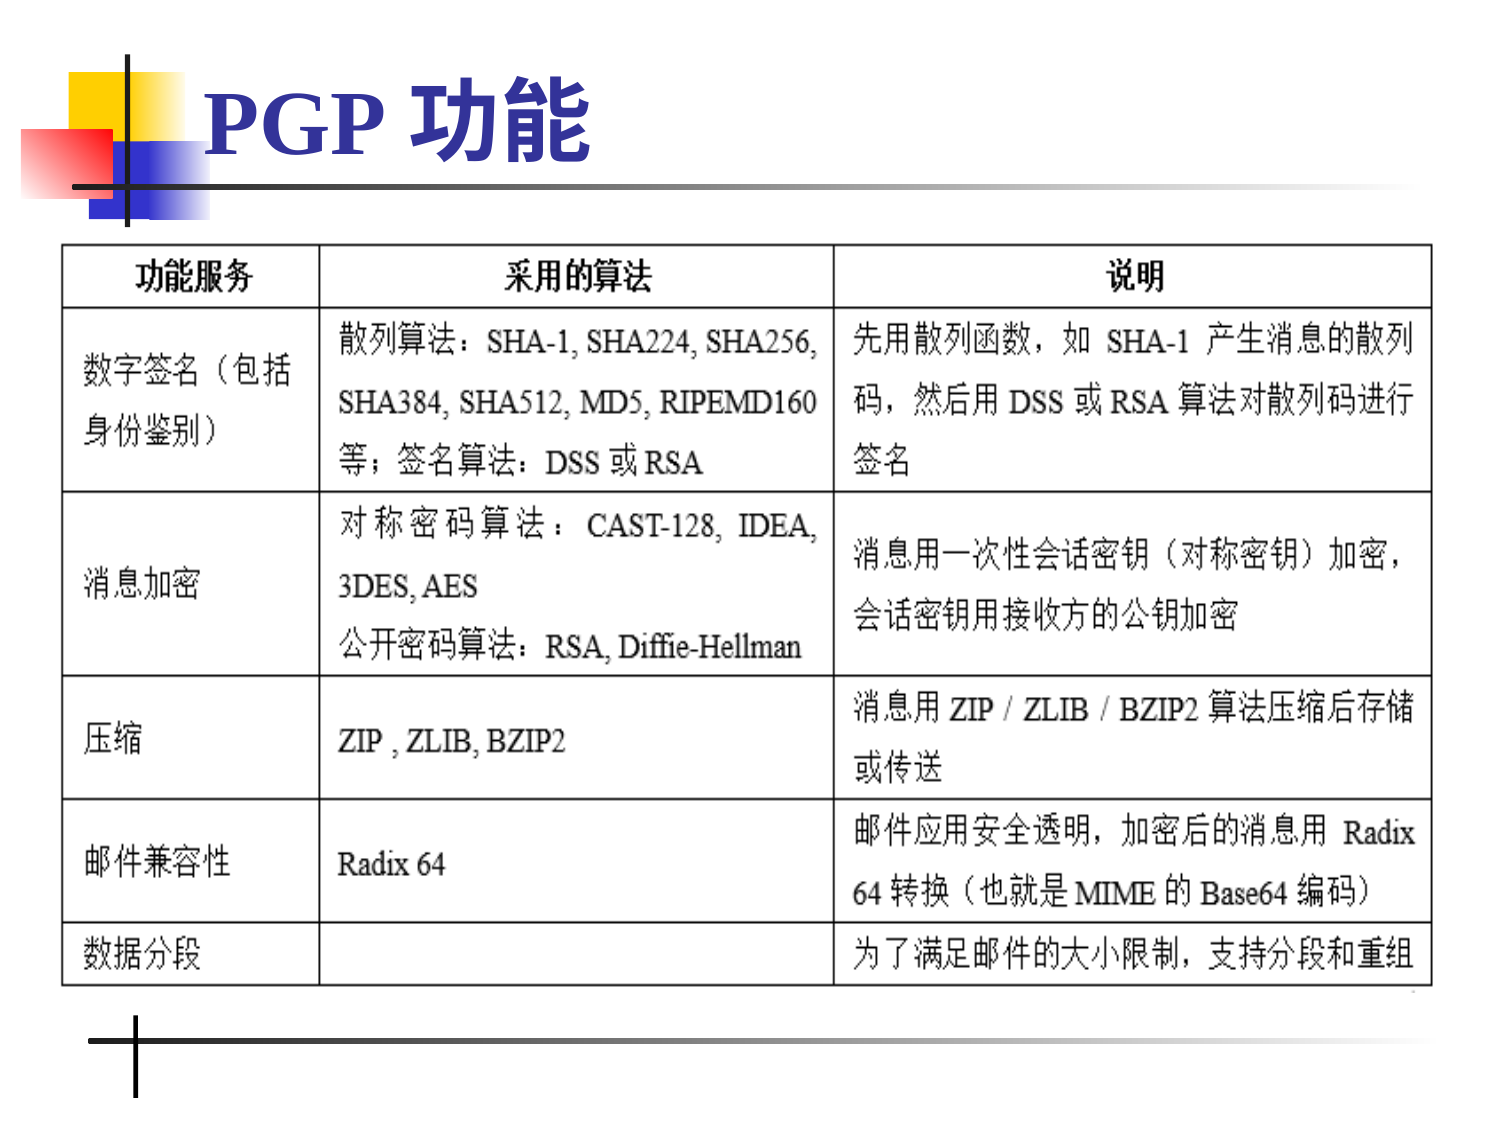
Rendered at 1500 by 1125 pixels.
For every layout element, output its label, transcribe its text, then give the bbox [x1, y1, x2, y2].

picture [51, 233, 1440, 993]
title PGP功能 [188, 23, 1468, 181]
